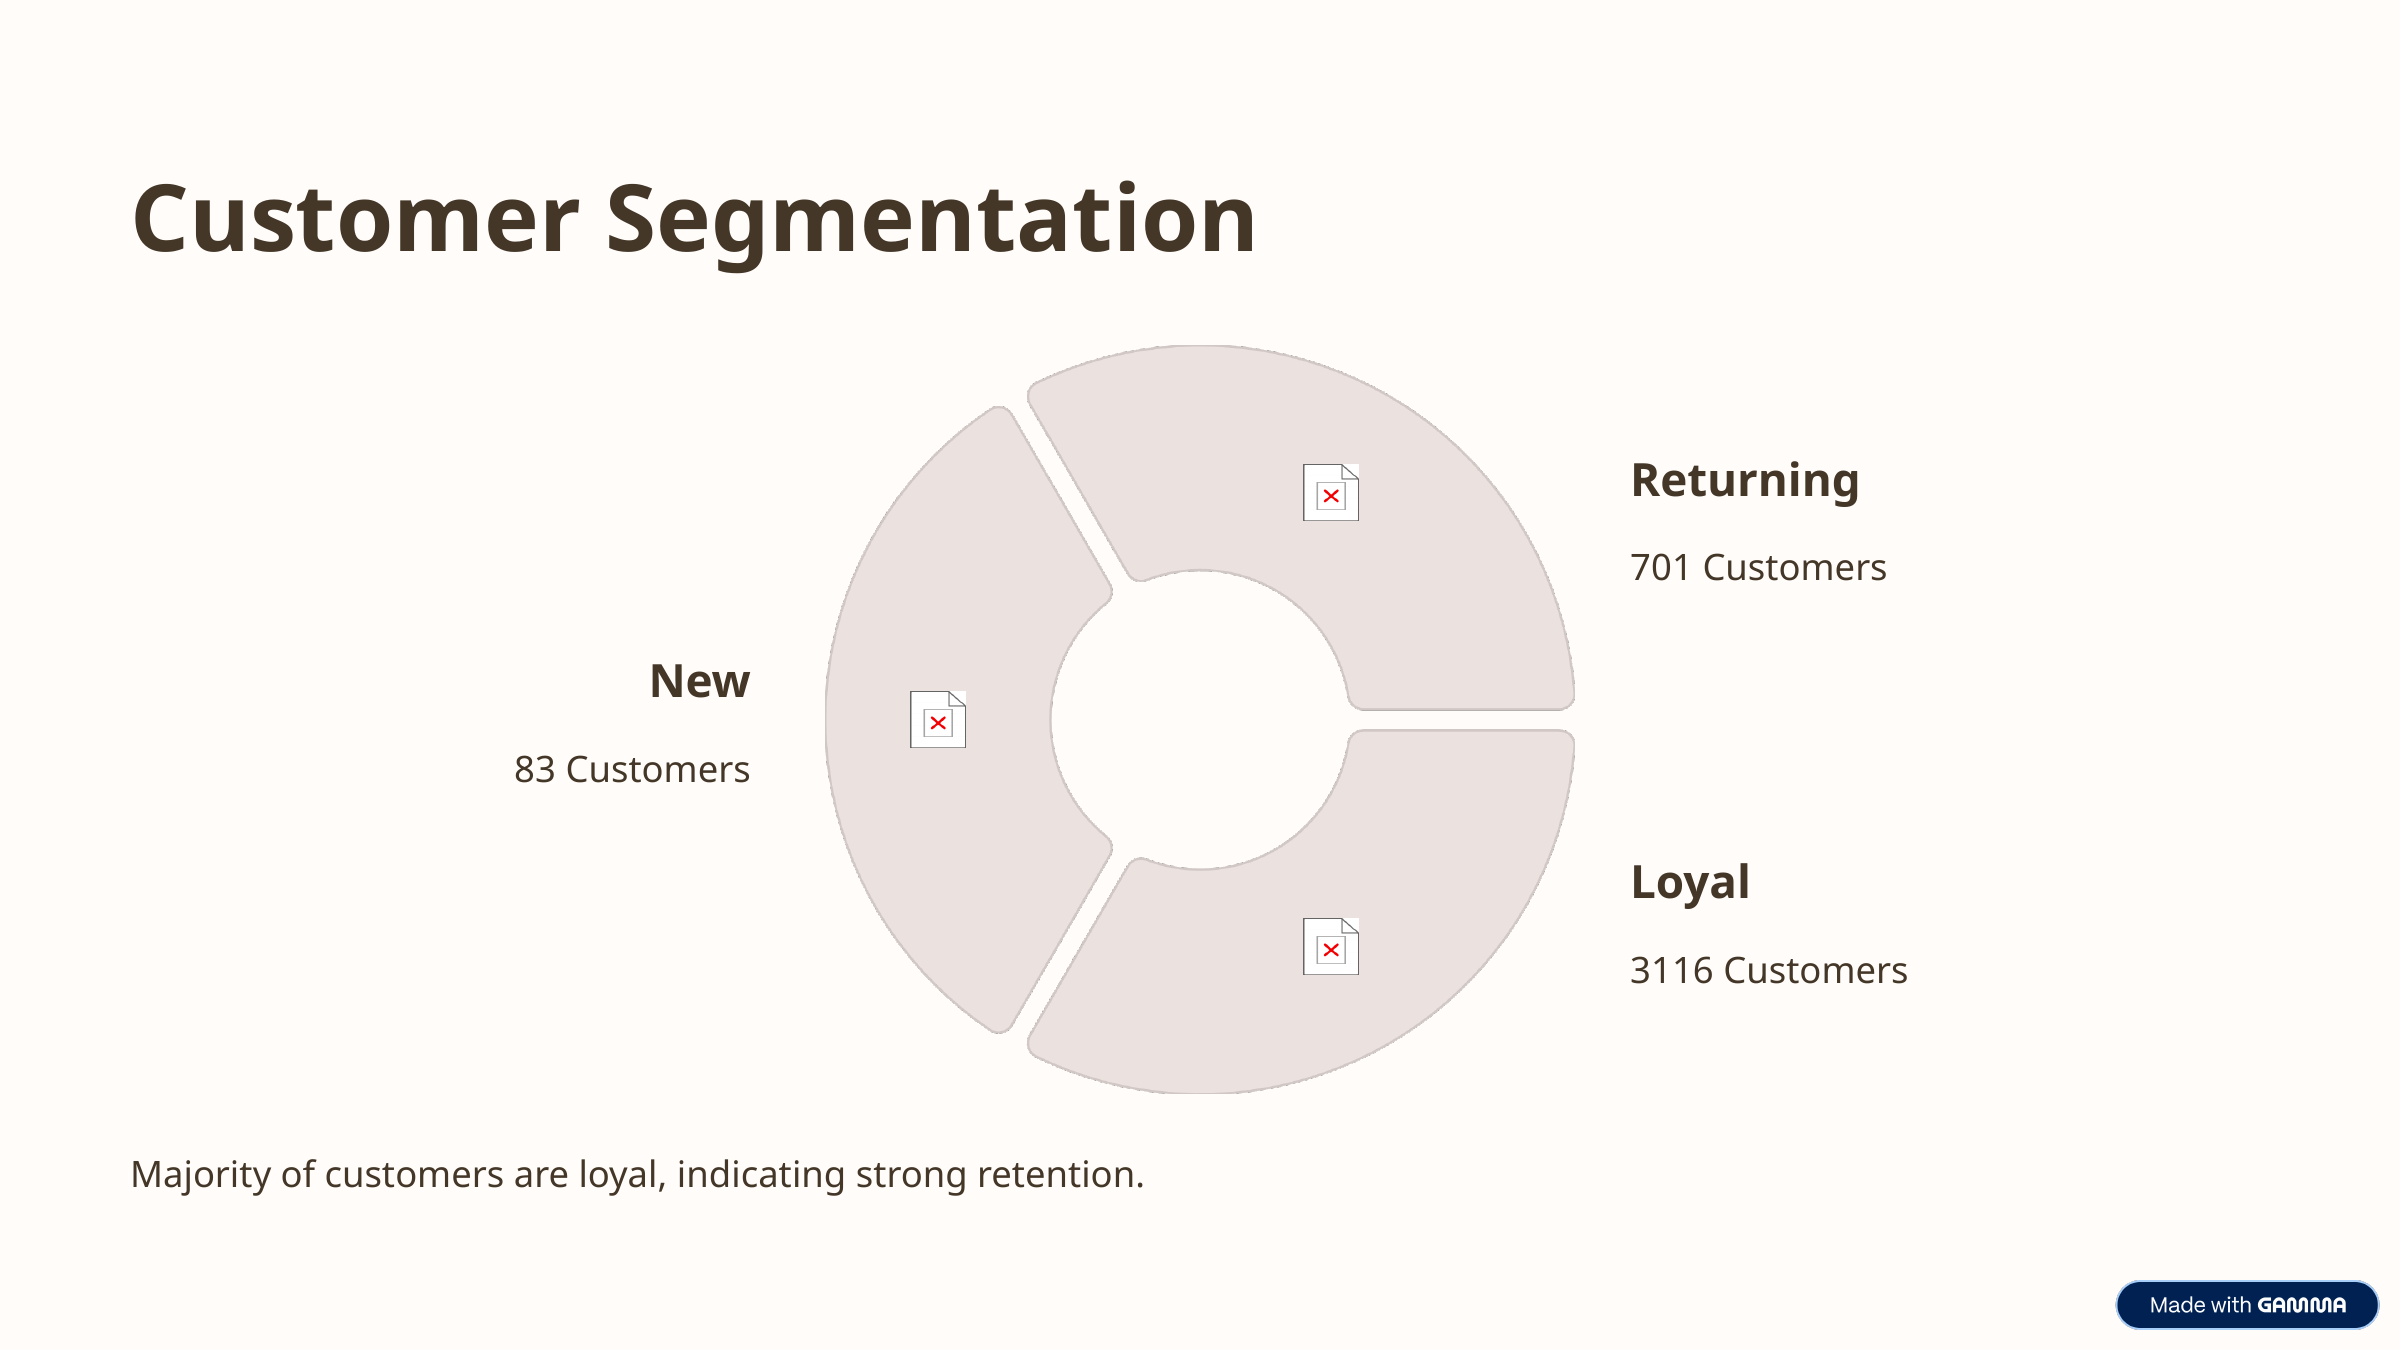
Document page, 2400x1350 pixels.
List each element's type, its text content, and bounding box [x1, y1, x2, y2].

text_box New [286, 649, 752, 708]
text_box Customer Segmentation [130, 154, 1088, 271]
text_box Majority of customers are loyal, indicating strong retention. [130, 1135, 2270, 1196]
text_box 3116 Customers [1630, 931, 2270, 991]
text_box Returning [1630, 448, 2096, 507]
text_box 83 Customers [130, 730, 752, 790]
picture [825, 345, 1575, 1094]
text_box 701 Customers [1630, 528, 2270, 589]
picture [2106, 1271, 2389, 1339]
text_box Loyal [1630, 850, 2096, 909]
